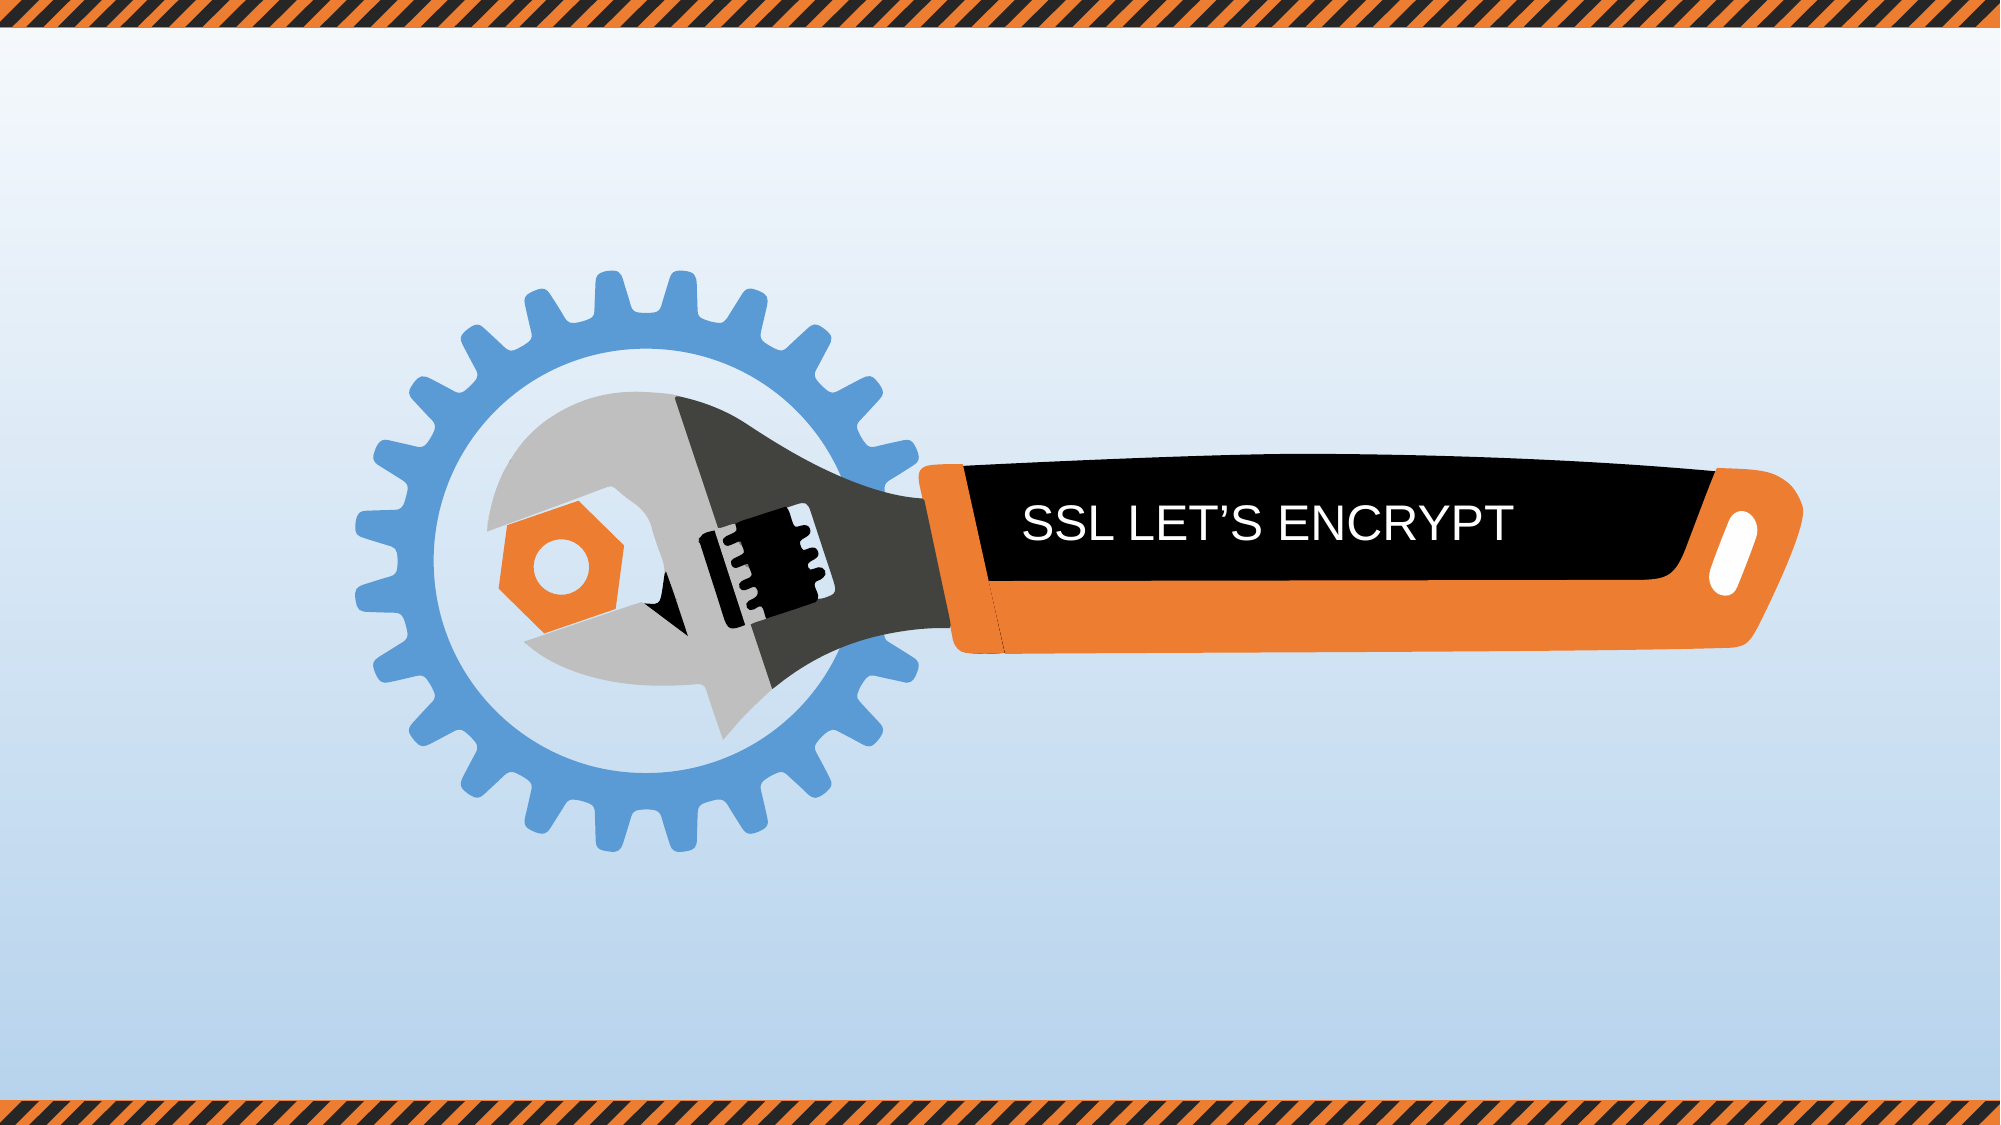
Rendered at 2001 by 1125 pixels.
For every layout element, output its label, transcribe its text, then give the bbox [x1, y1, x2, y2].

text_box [0, 0, 2000, 28]
text_box [954, 464, 1005, 654]
text_box [989, 467, 1804, 654]
text_box [964, 453, 1715, 581]
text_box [0, 1099, 2000, 1125]
text_box [355, 270, 883, 852]
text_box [485, 397, 954, 739]
text_box [1709, 511, 1758, 596]
text_box SSL LET’S ENCRYPT [1006, 483, 1705, 558]
